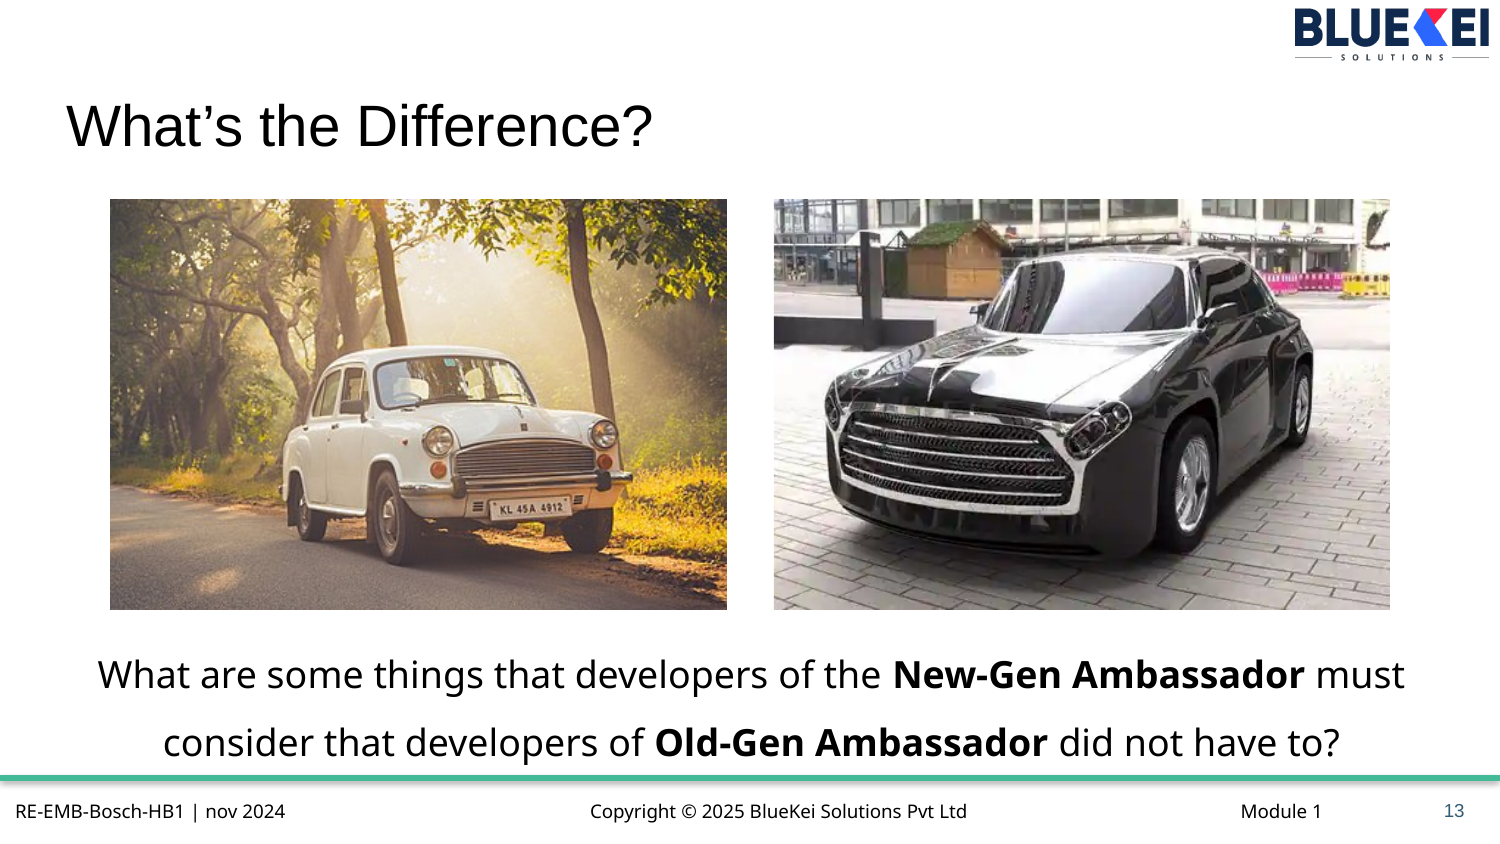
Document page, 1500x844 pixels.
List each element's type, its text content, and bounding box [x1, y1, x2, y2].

picture [773, 198, 1391, 611]
picture [109, 198, 727, 611]
picture [1293, 7, 1491, 63]
text_box What are some things that developers of the New-Gen Ambassador must consider that developers of Old-Gen Ambassador did not have to? [43, 621, 1460, 772]
title What’s the Difference? [51, 72, 1449, 167]
slide_number 13 [1389, 777, 1480, 842]
